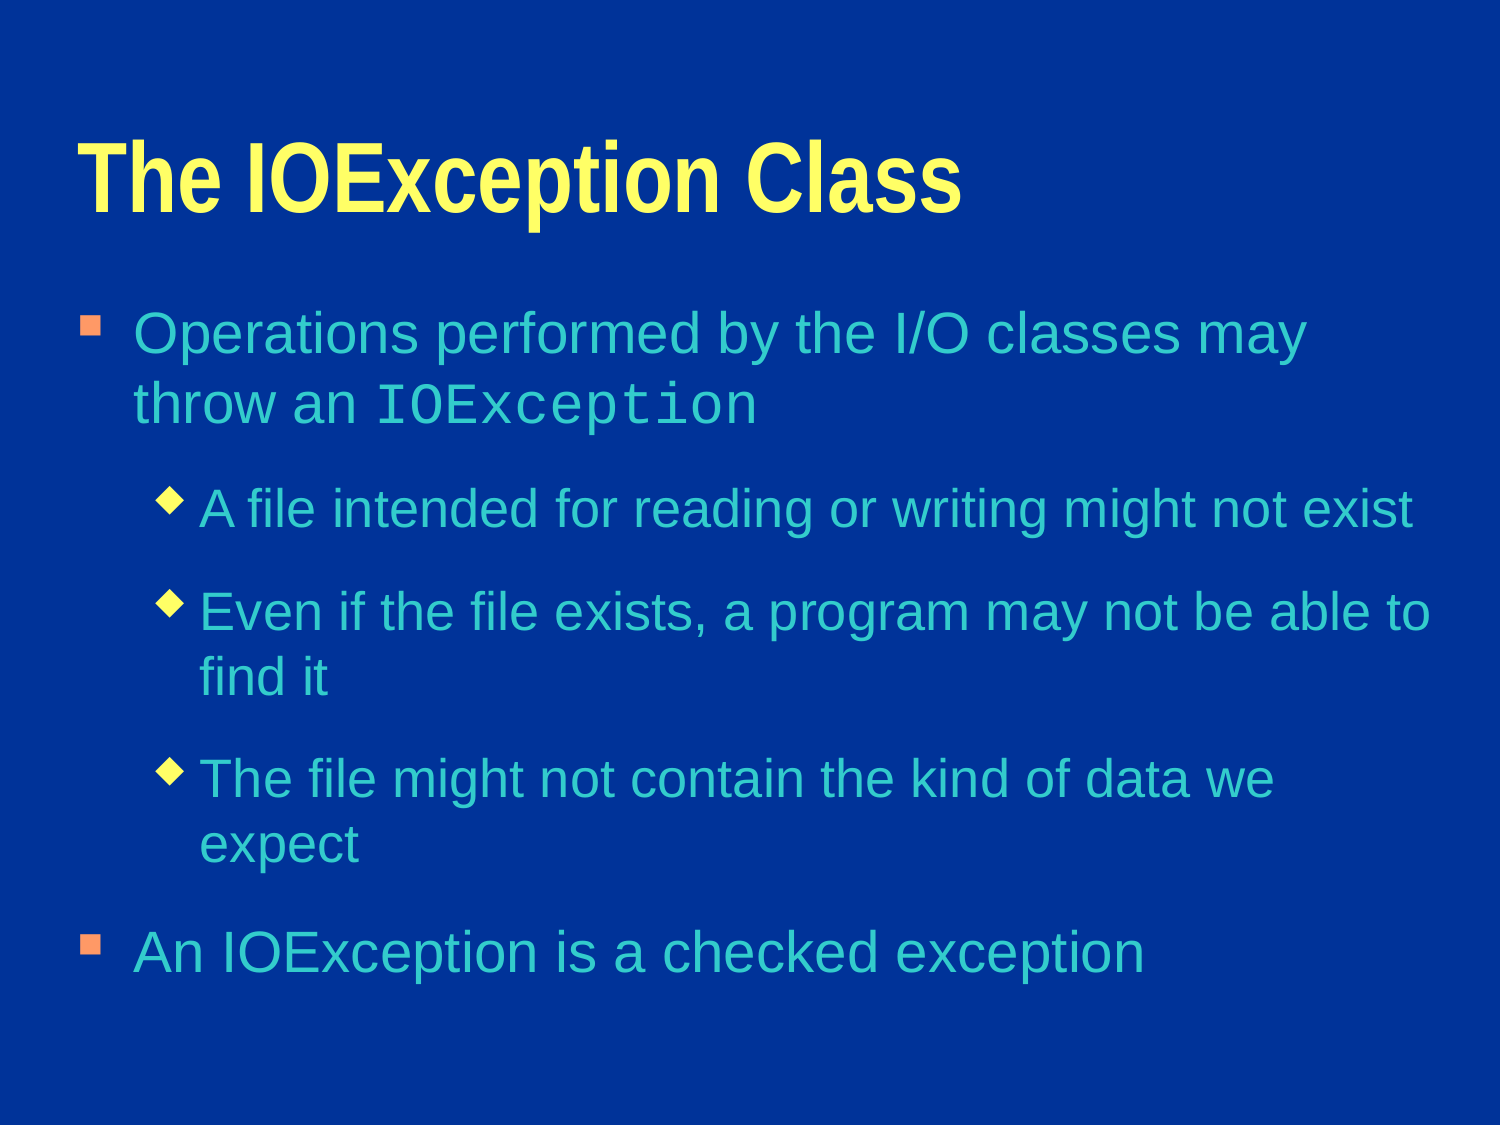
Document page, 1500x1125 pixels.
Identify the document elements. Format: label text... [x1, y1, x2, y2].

title The IOException Class [62, 99, 1463, 275]
list Operations performed by the I/O classes may throw an IOException A file intended for reading or writing might not exist Even if the file exists, a program may not be able to find it The file might not contain the kind of data we expect An IOException is a checked exception [62, 287, 1463, 1000]
